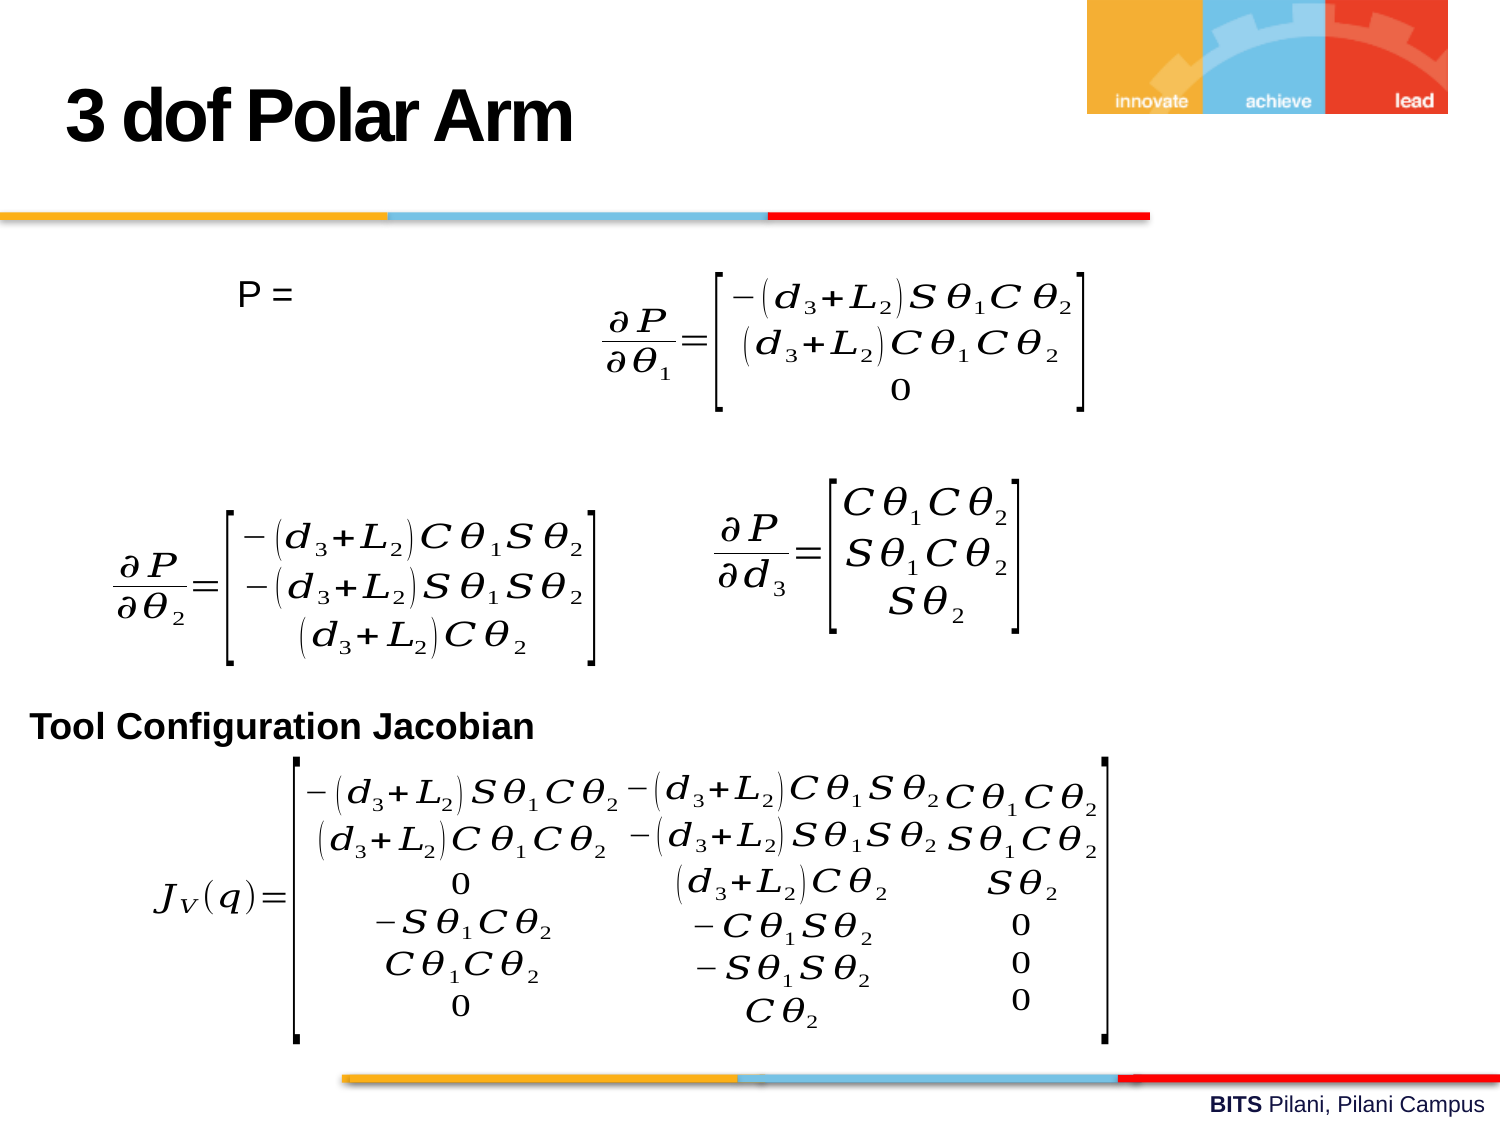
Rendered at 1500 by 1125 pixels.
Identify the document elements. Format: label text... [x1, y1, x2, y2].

text_box Tool Configuration Jacobian [14, 694, 663, 755]
list 3 dof Polar Arm [50, 24, 1088, 213]
picture [1087, 0, 1448, 114]
